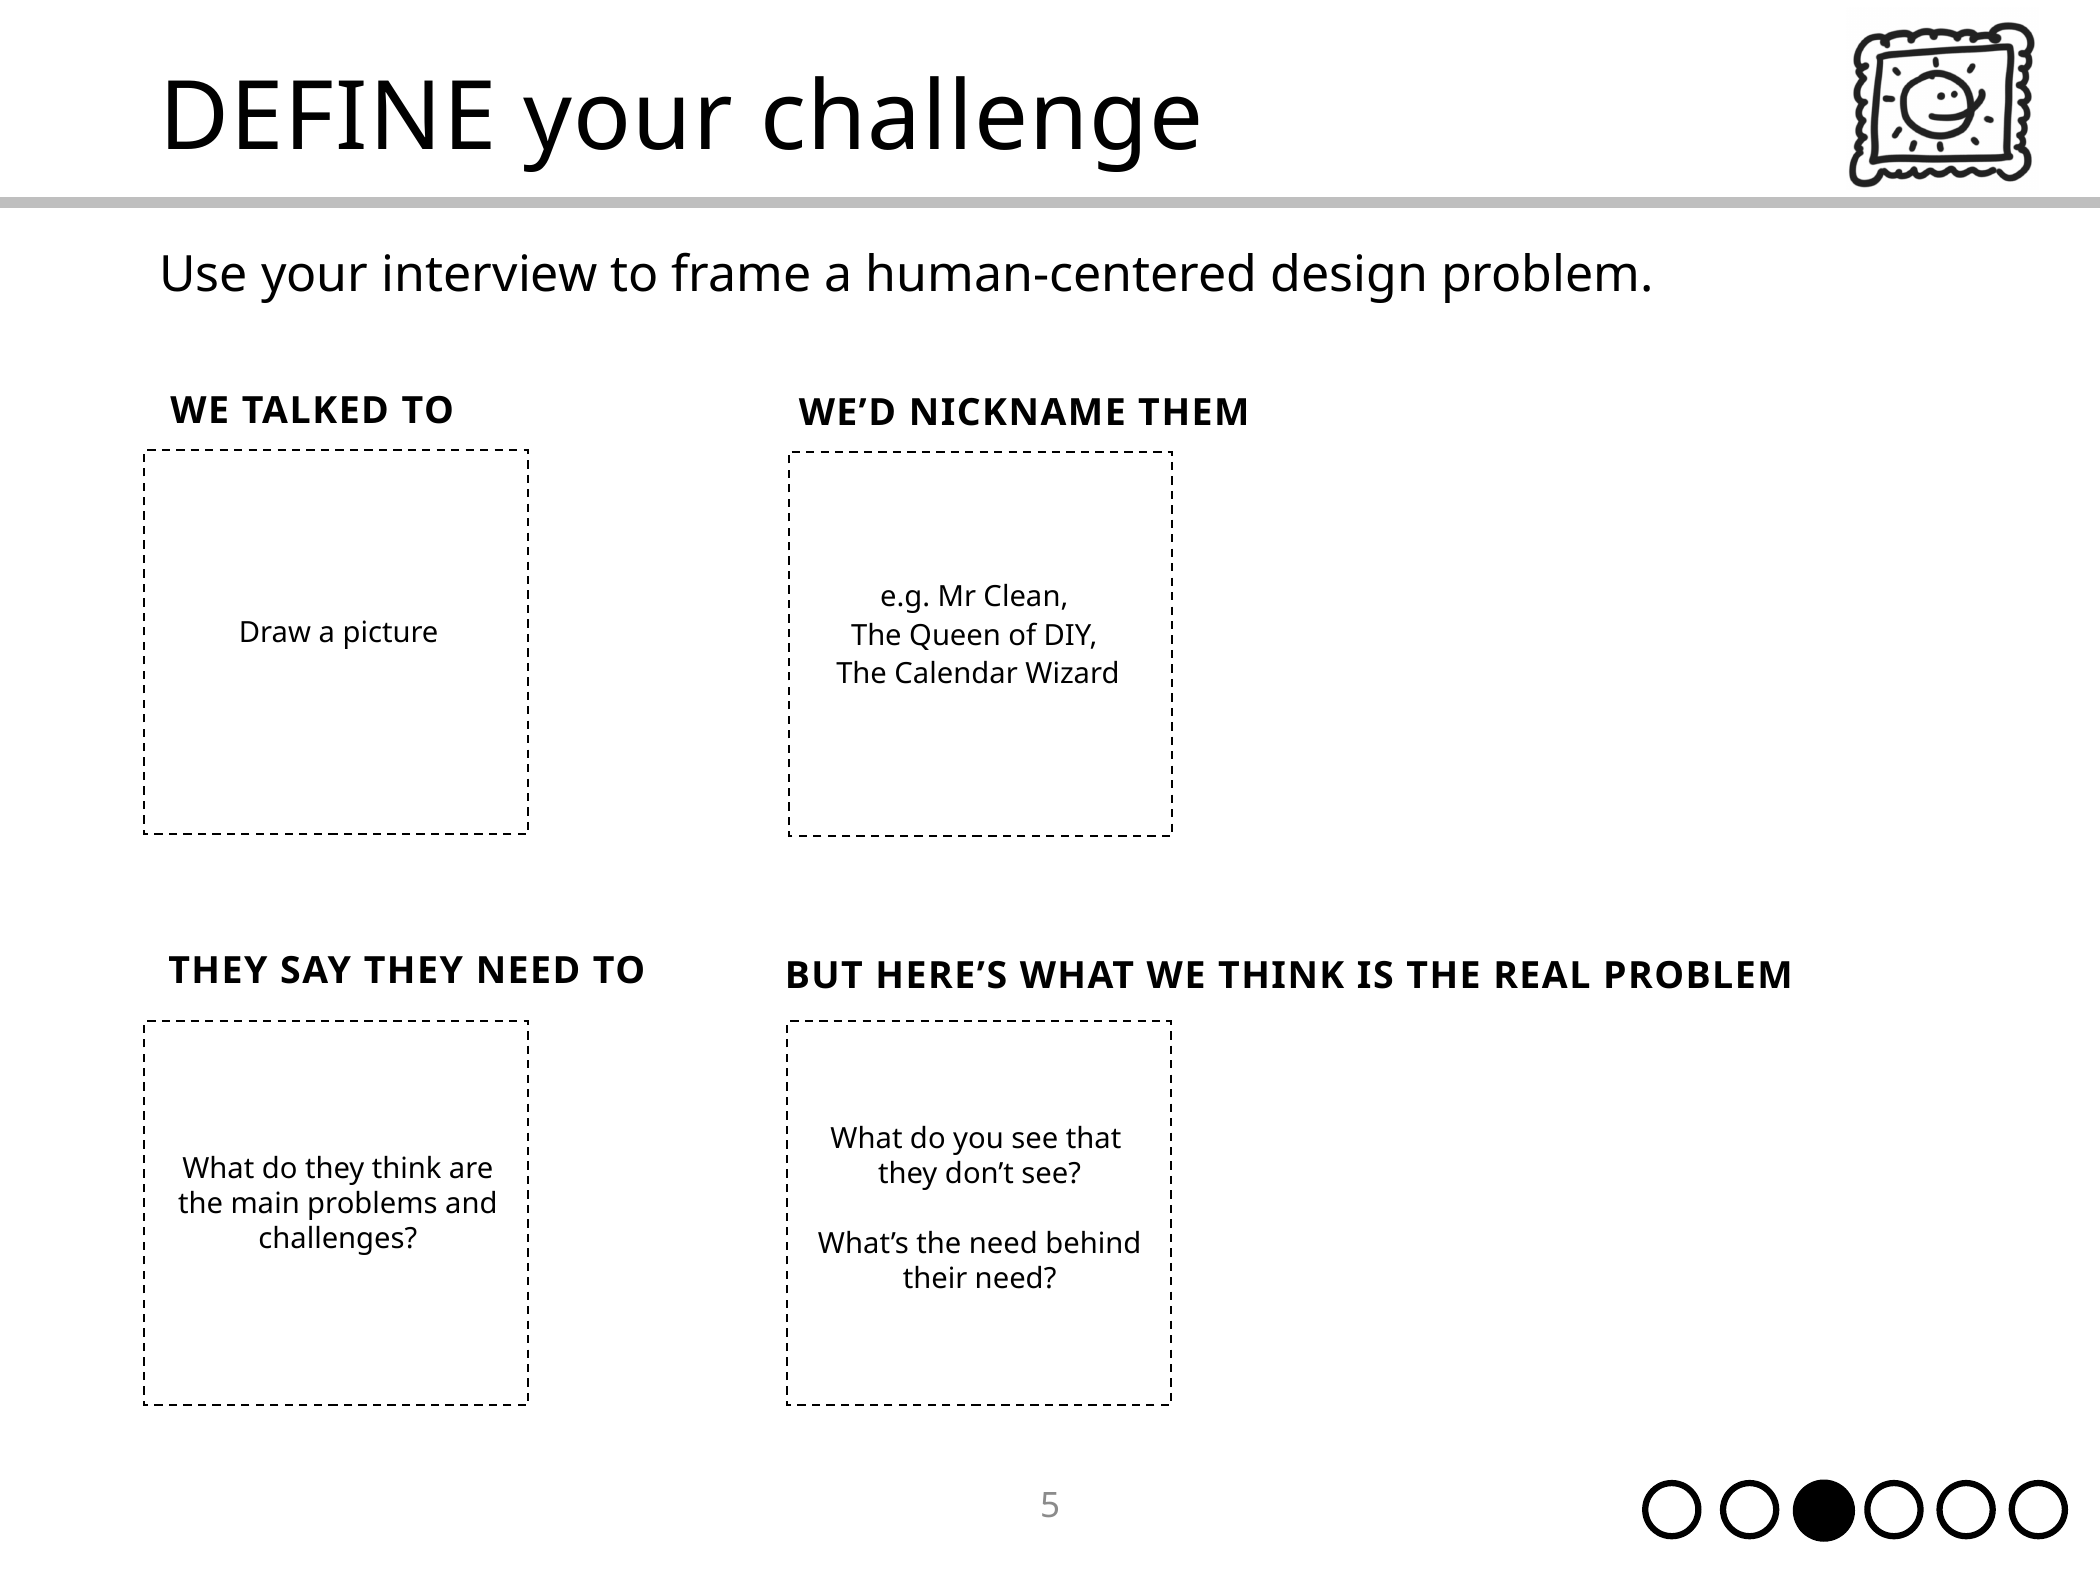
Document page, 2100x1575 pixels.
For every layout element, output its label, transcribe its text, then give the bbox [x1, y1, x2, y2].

picture [1845, 7, 2039, 190]
text_box BUT HERE’S WHAT WE THINK IS THE REAL PROBLEM [769, 938, 1956, 1004]
list Use your interview to frame a human-centered design problem. [144, 241, 1956, 379]
text_box [786, 1020, 1172, 1120]
text_box [788, 451, 1173, 837]
text_box WE’D NICKNAME THEM [783, 380, 1266, 441]
text_box [1722, 1482, 1778, 1538]
slide_number 5 [813, 1464, 1287, 1549]
text_box Draw a picture [146, 606, 531, 656]
text_box What do they think are the main problems and challenges? [146, 1141, 530, 1262]
text_box THEY SAY THEY NEED TO [153, 938, 661, 999]
text_box [1791, 1478, 1857, 1543]
text_box e.g. Mr Clean, The Queen of DIY, The Calendar Wizard [786, 566, 1170, 697]
text_box [1938, 1482, 1994, 1538]
text_box WE TALKED TO [155, 378, 470, 439]
text_box What do you see that they don’t see? What’s the need behind their need? [787, 1111, 1172, 1302]
text_box [143, 449, 529, 835]
text_box [786, 1300, 1172, 1406]
text_box [1866, 1482, 1922, 1538]
text_box [1644, 1482, 1700, 1538]
text_box [143, 1020, 529, 1406]
title DEFINE your challenge [144, 24, 1956, 214]
text_box [2010, 1482, 2066, 1538]
